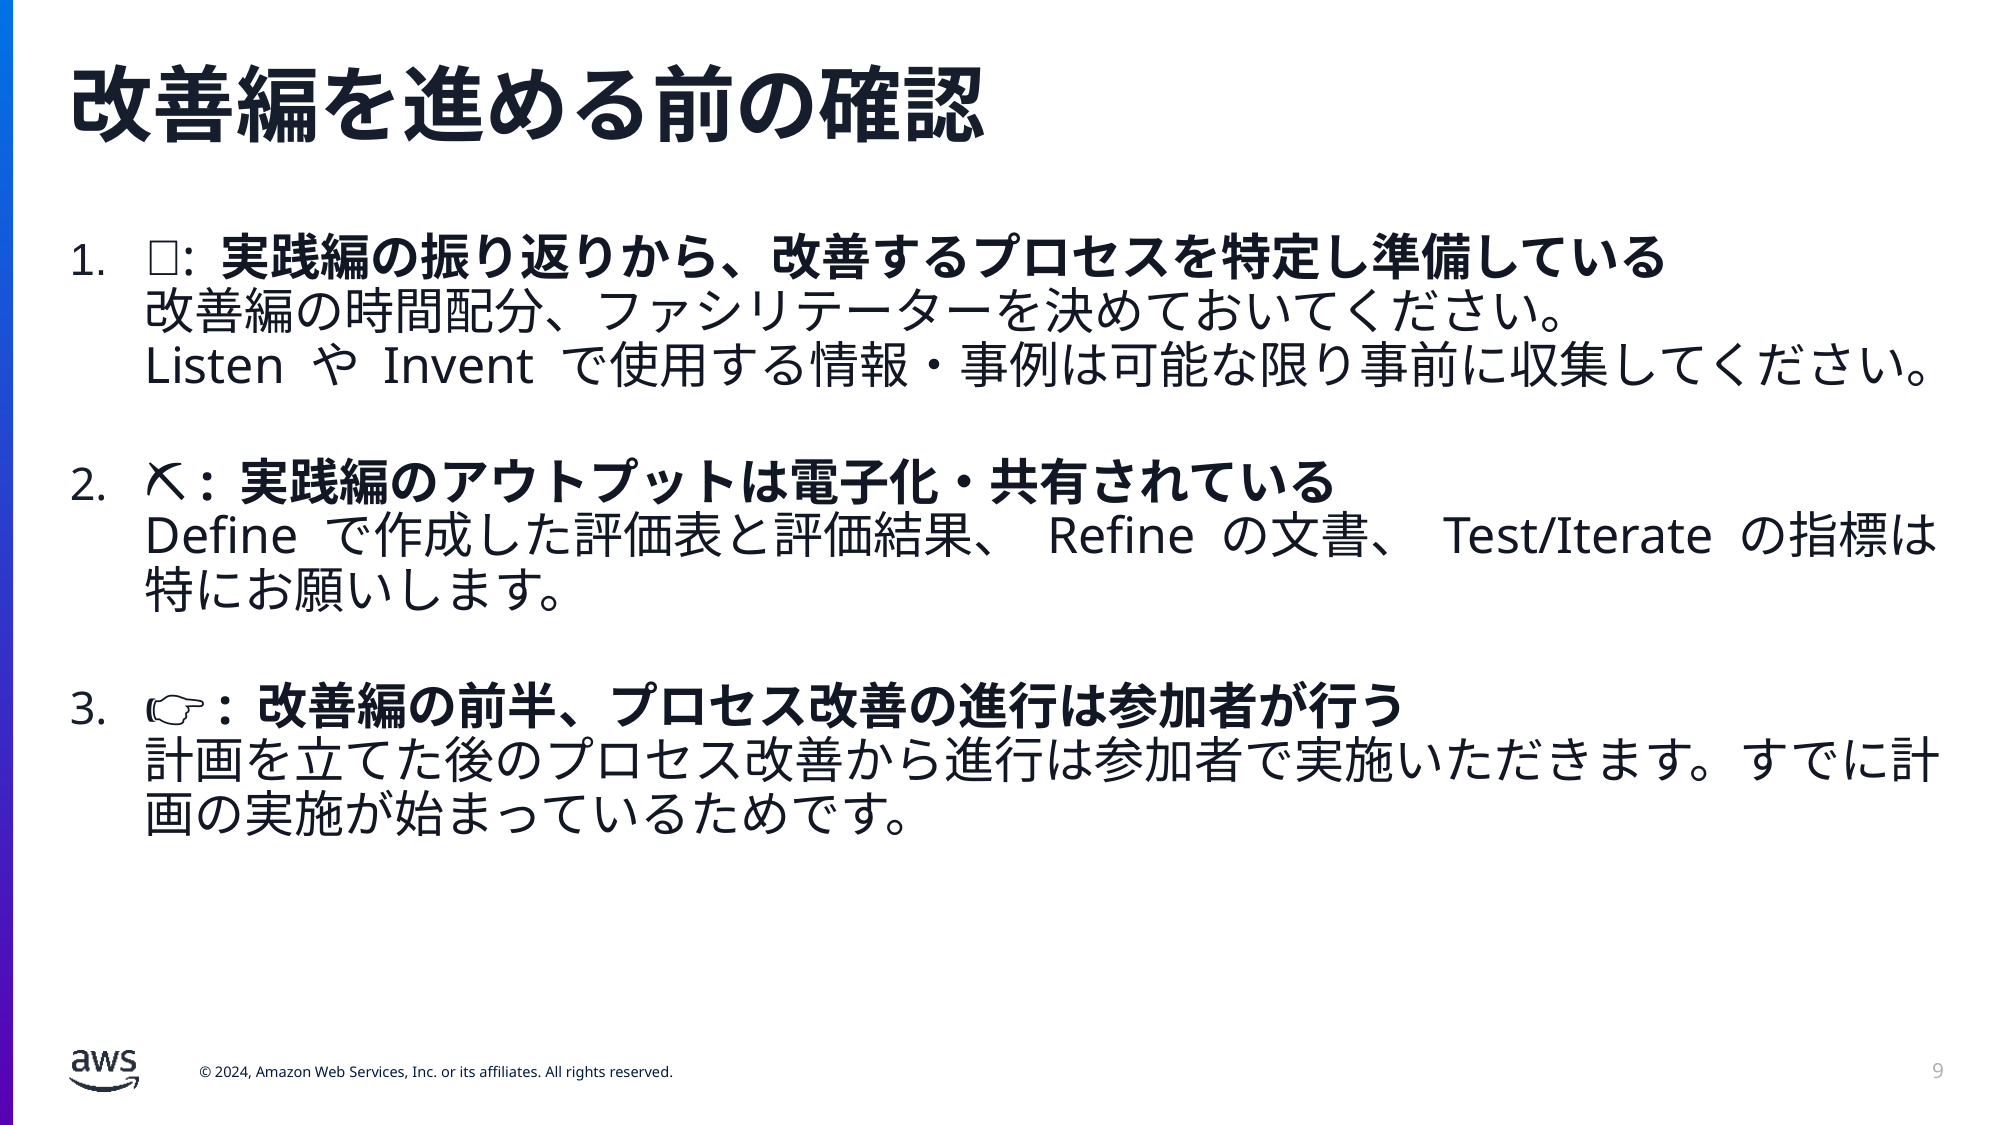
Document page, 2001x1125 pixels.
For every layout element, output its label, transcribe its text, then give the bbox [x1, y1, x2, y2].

picture [69, 1050, 139, 1092]
title 改善編を進める前の確認 [69, 56, 1944, 162]
slide_number 9 [1493, 1041, 1944, 1102]
list 👜: 実践編の振り返りから、改善するプロセスを特定し準備している 改善編の時間配分、ファシリテーターを決めておいてください。 Listen や Invent で使用する情報・事例は可能な限り事前に収集してください。 ⛏️ : 実践編のアウトプットは電子化・共有されている Define で作成した評価表と評価結果、 Refine の文書、 Test/Iterate の指標は特にお願いします。 👉 : 改善編の前半、プロセス改善の進行は参加者が行う 計画を立てた後のプロセス改善から進行は参加者で実施いただきます。すでに計画の実施が始まっているためです。 [69, 224, 1944, 859]
